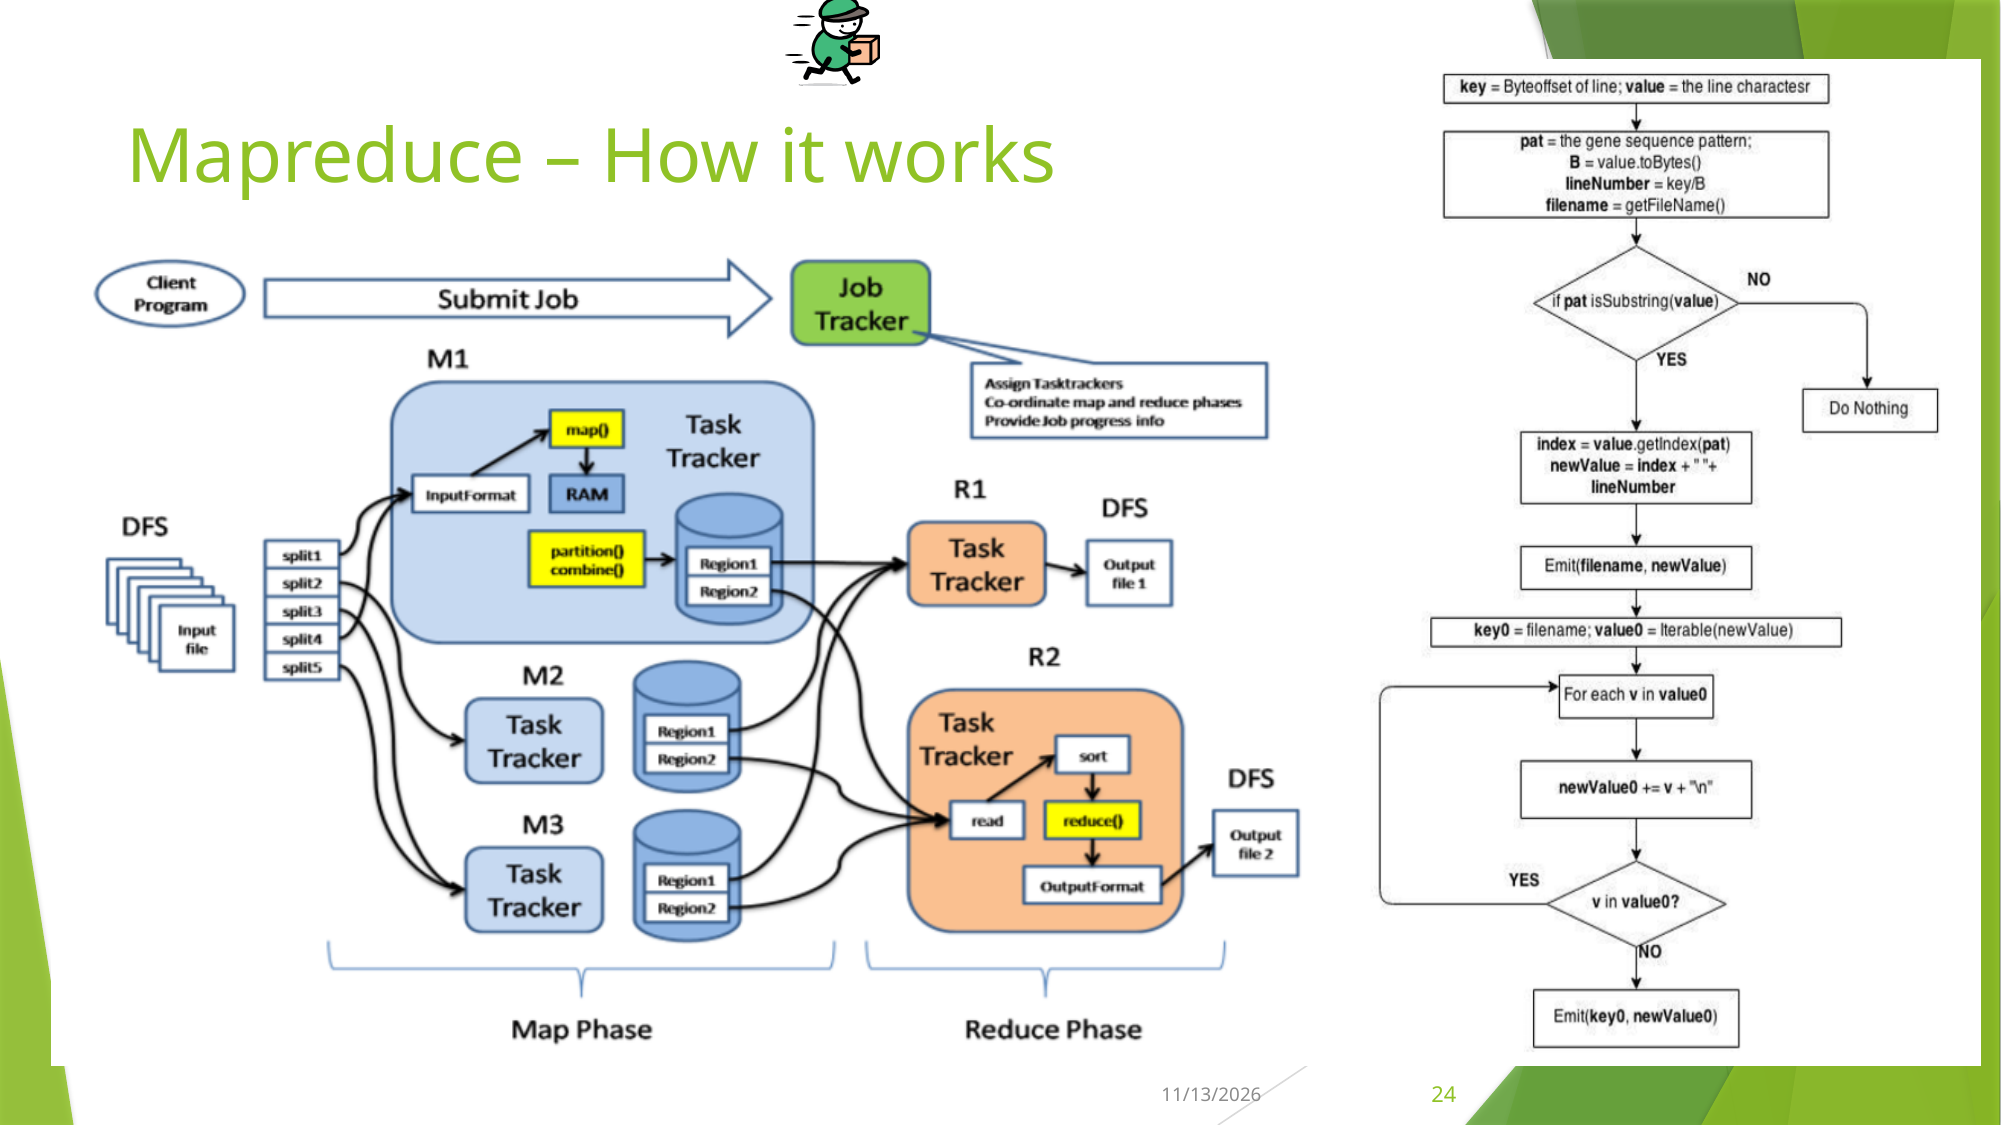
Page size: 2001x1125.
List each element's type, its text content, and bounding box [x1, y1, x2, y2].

title Mapreduce – How it works [111, 99, 1307, 245]
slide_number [1126, 1075, 1277, 1125]
picture [50, 59, 1981, 1066]
picture [785, 0, 880, 86]
slide_number 24 [1359, 1074, 1472, 1125]
